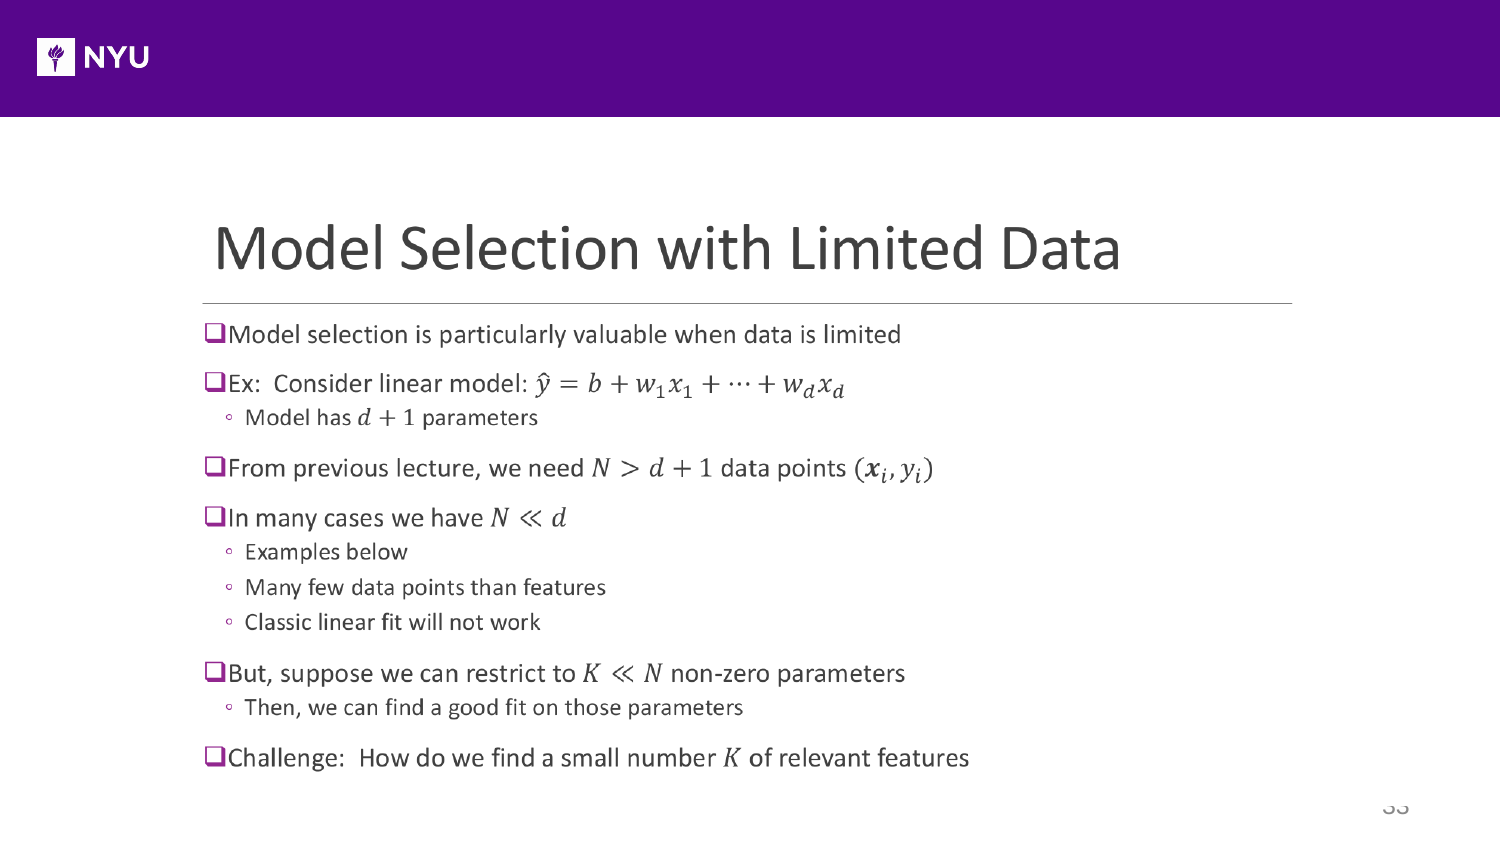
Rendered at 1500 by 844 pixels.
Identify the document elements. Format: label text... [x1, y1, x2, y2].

picture [90, 154, 1410, 807]
picture [37, 38, 149, 76]
slide_number ‹#› [1074, 782, 1425, 828]
